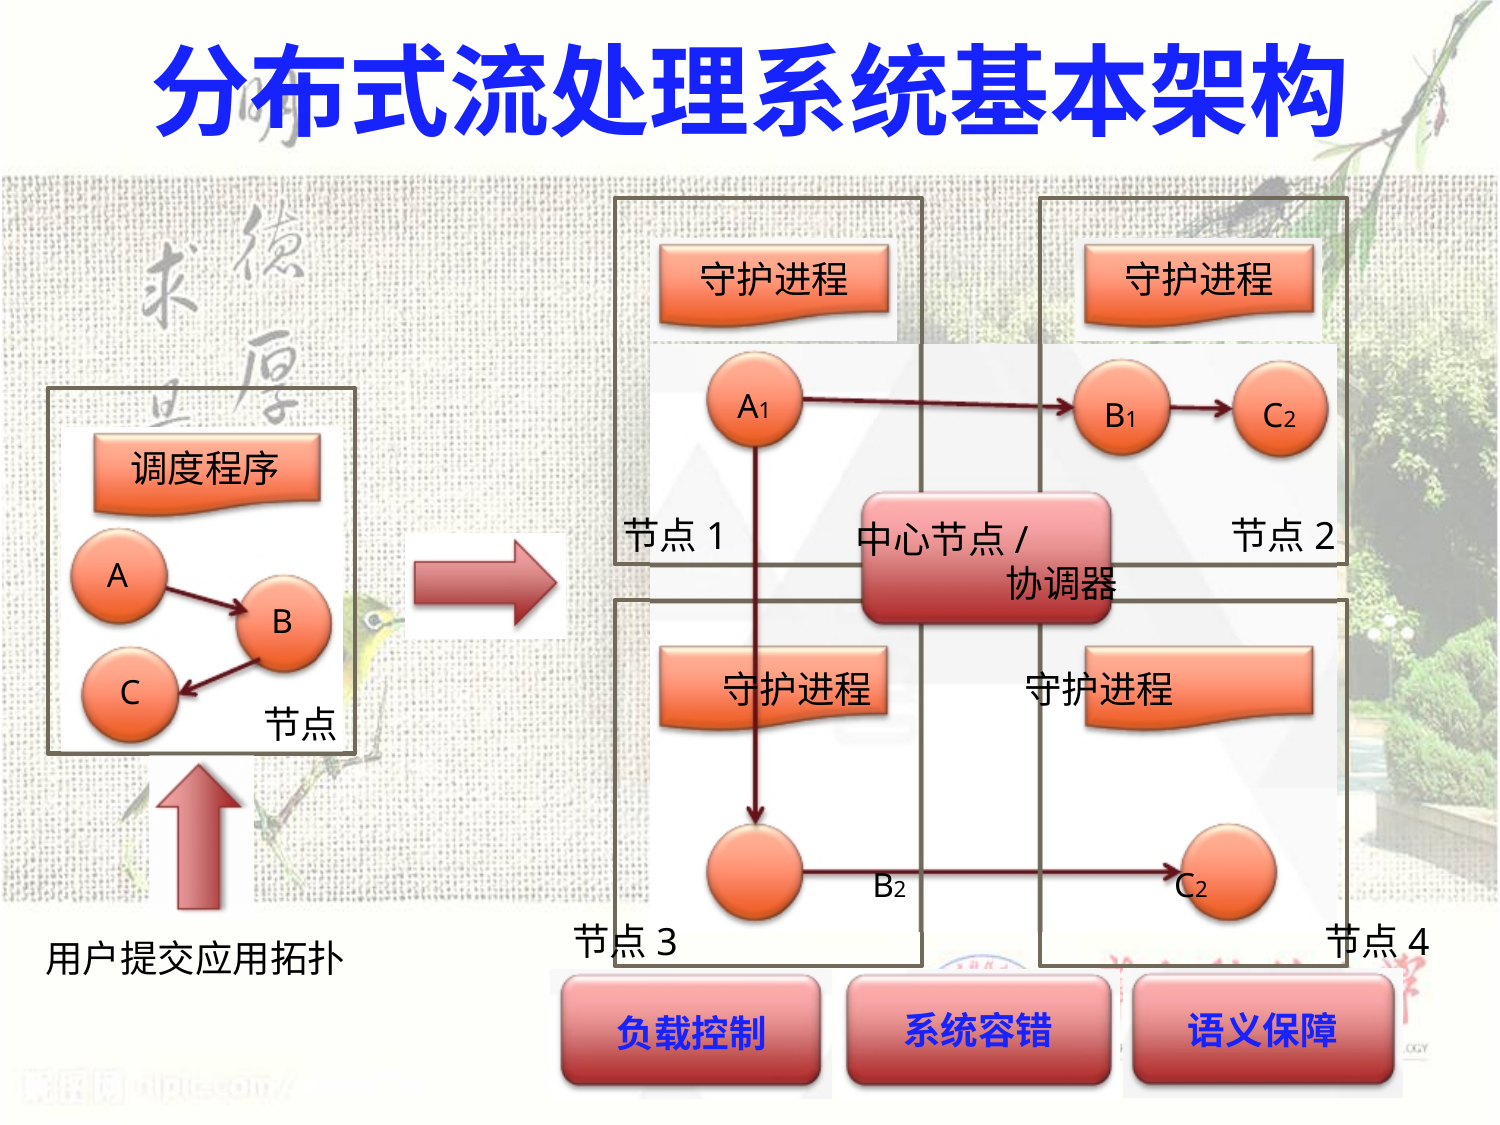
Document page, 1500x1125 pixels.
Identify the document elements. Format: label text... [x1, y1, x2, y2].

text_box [45, 195, 1350, 988]
title 分布式流处理系统基本架构 [0, 1, 1500, 176]
picture [1, 176, 1499, 1125]
